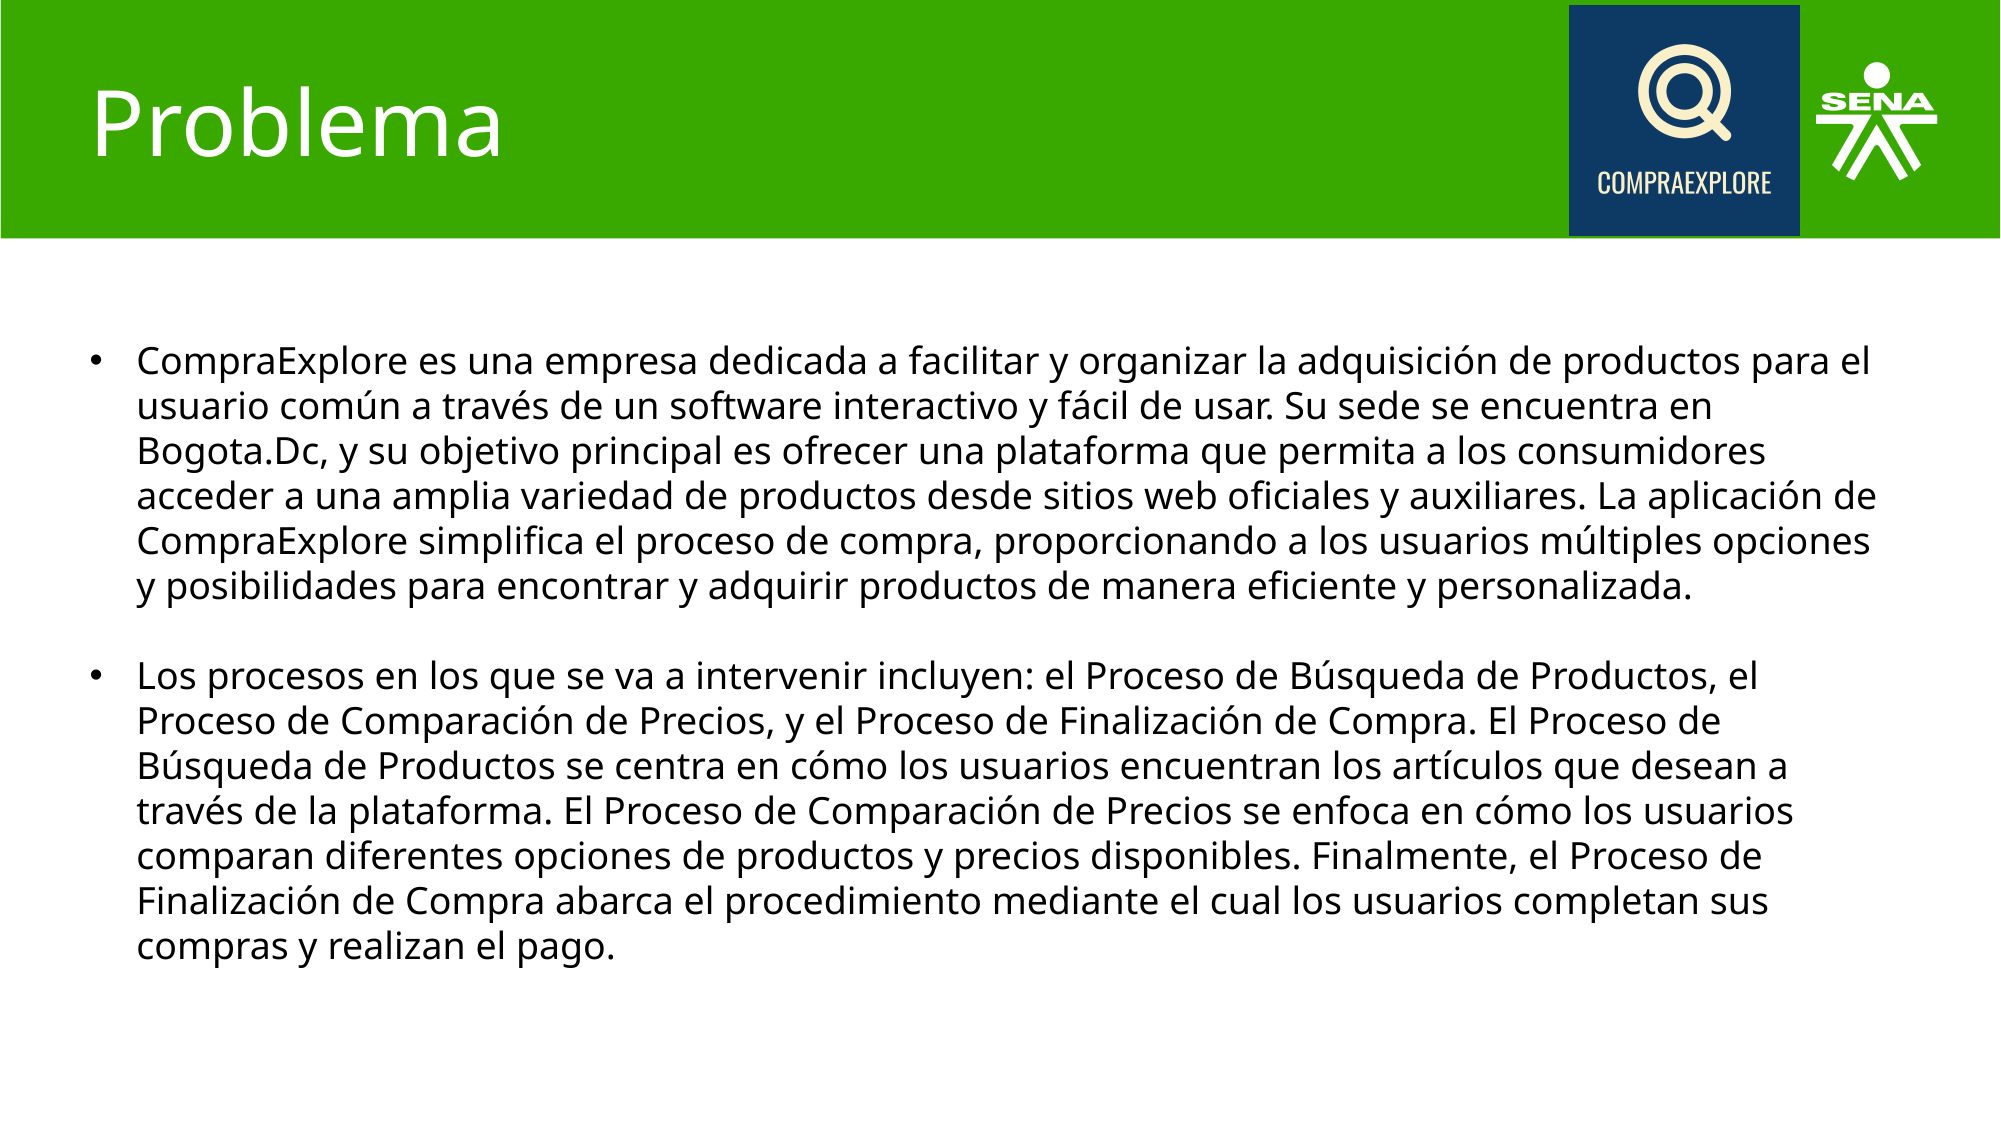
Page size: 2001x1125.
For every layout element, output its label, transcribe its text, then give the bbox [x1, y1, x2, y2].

title Problema [74, 18, 1569, 236]
text_box CompraExplore es una empresa dedicada a facilitar y organizar la adquisición de productos para el usuario común a través de un software interactivo y fácil de usar. Su sede se encuentra en Bogota.Dc, y su objetivo principal es ofrecer una plataforma que permita a los consumidores acceder a una amplia variedad de productos desde sitios web oficiales y auxiliares. La aplicación de CompraExplore simplifica el proceso de compra, proporcionando a los usuarios múltiples opciones y posibilidades para encontrar y adquirir productos de manera eficiente y personalizada. Los procesos en los que se va a intervenir incluyen: el Proceso de Búsqueda de Productos, el Proceso de Comparación de Precios, y el Proceso de Finalización de Compra. El Proceso de Búsqueda de Productos se centra en cómo los usuarios encuentran los artículos que desean a través de la plataforma. El Proceso de Comparación de Precios se enfoca en cómo los usuarios comparan diferentes opciones de productos y precios disponibles. Finalmente, el Proceso de Finalización de Compra abarca el procedimiento mediante el cual los usuarios completan sus compras y realizan el pago. [74, 329, 1895, 1065]
picture [0, 0, 2001, 1125]
